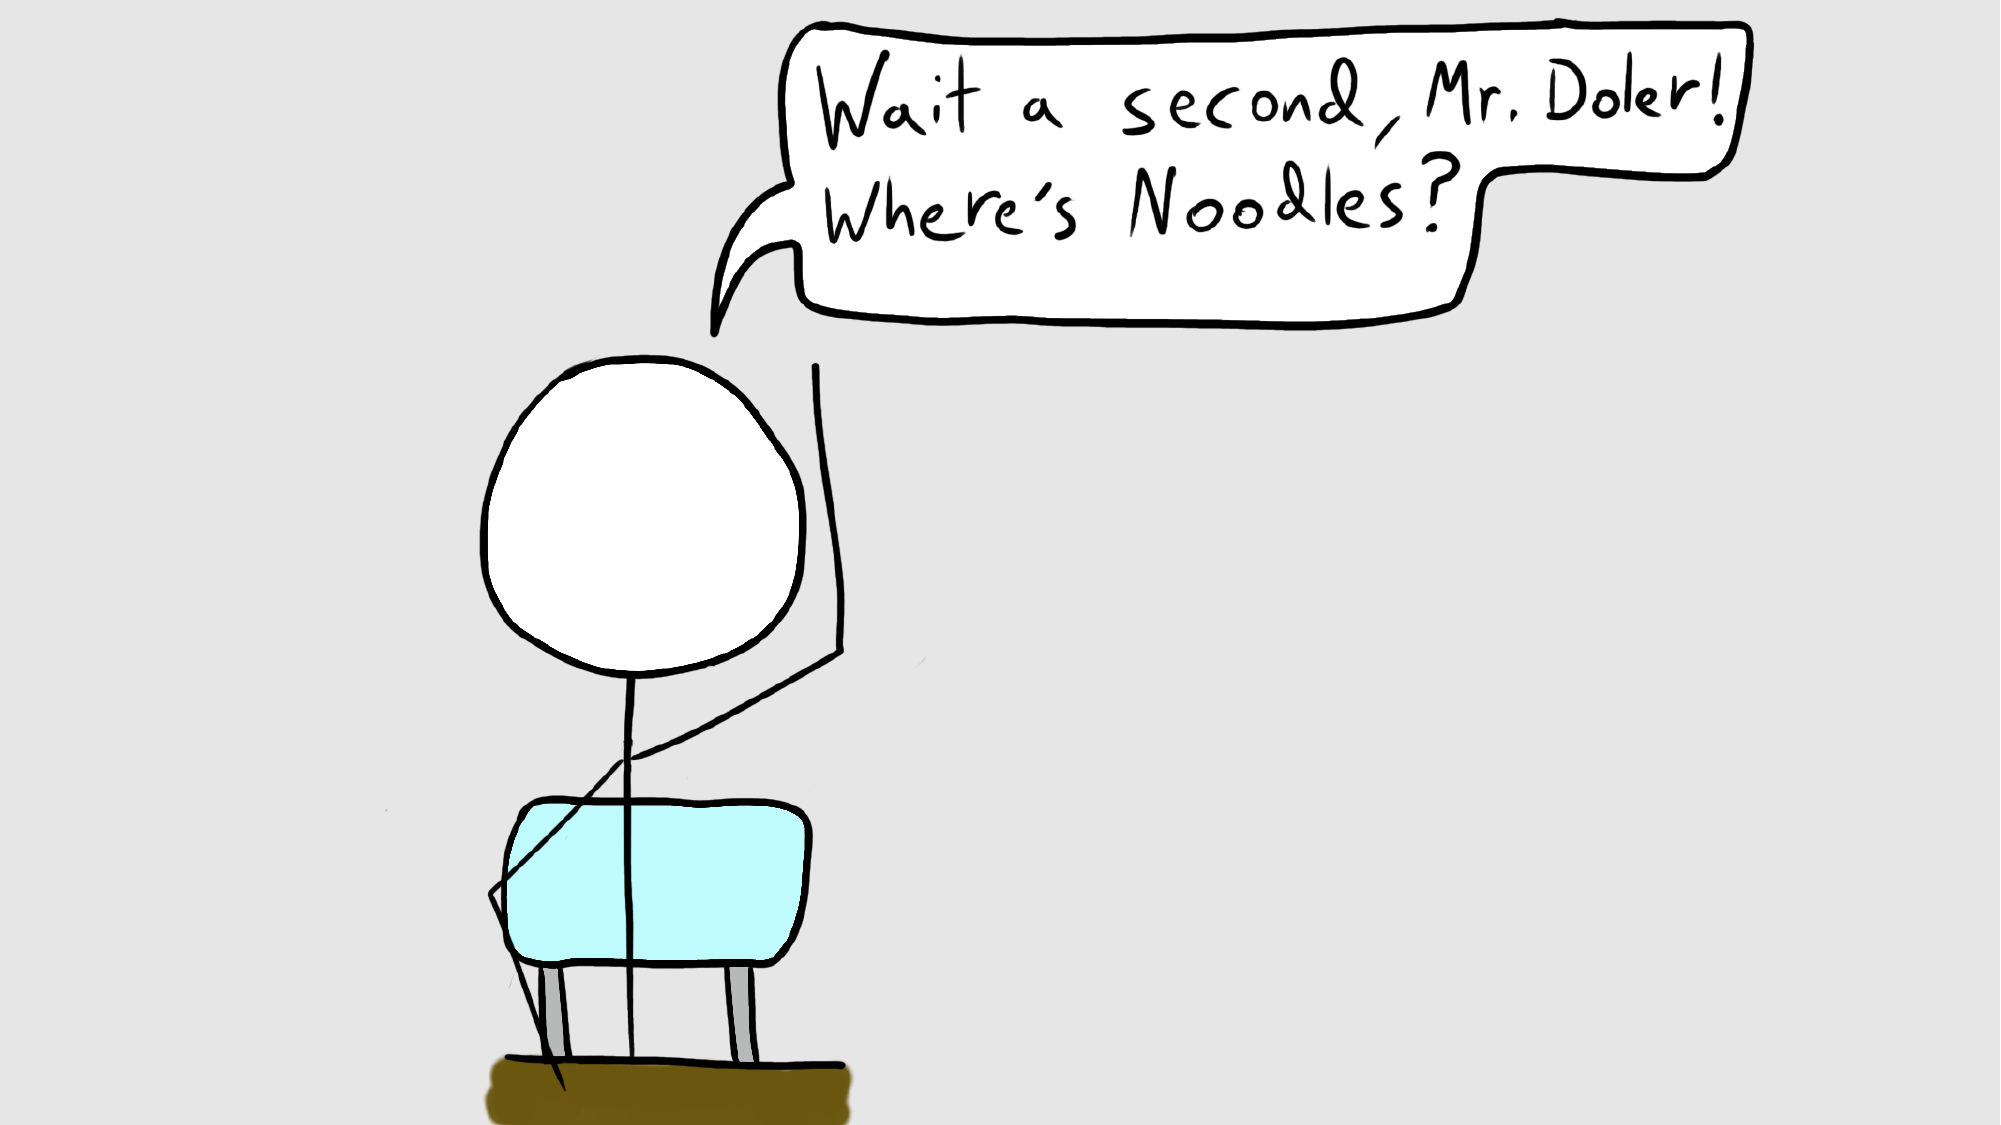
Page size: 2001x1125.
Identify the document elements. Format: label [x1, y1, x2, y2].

picture [203, 0, 1797, 1125]
